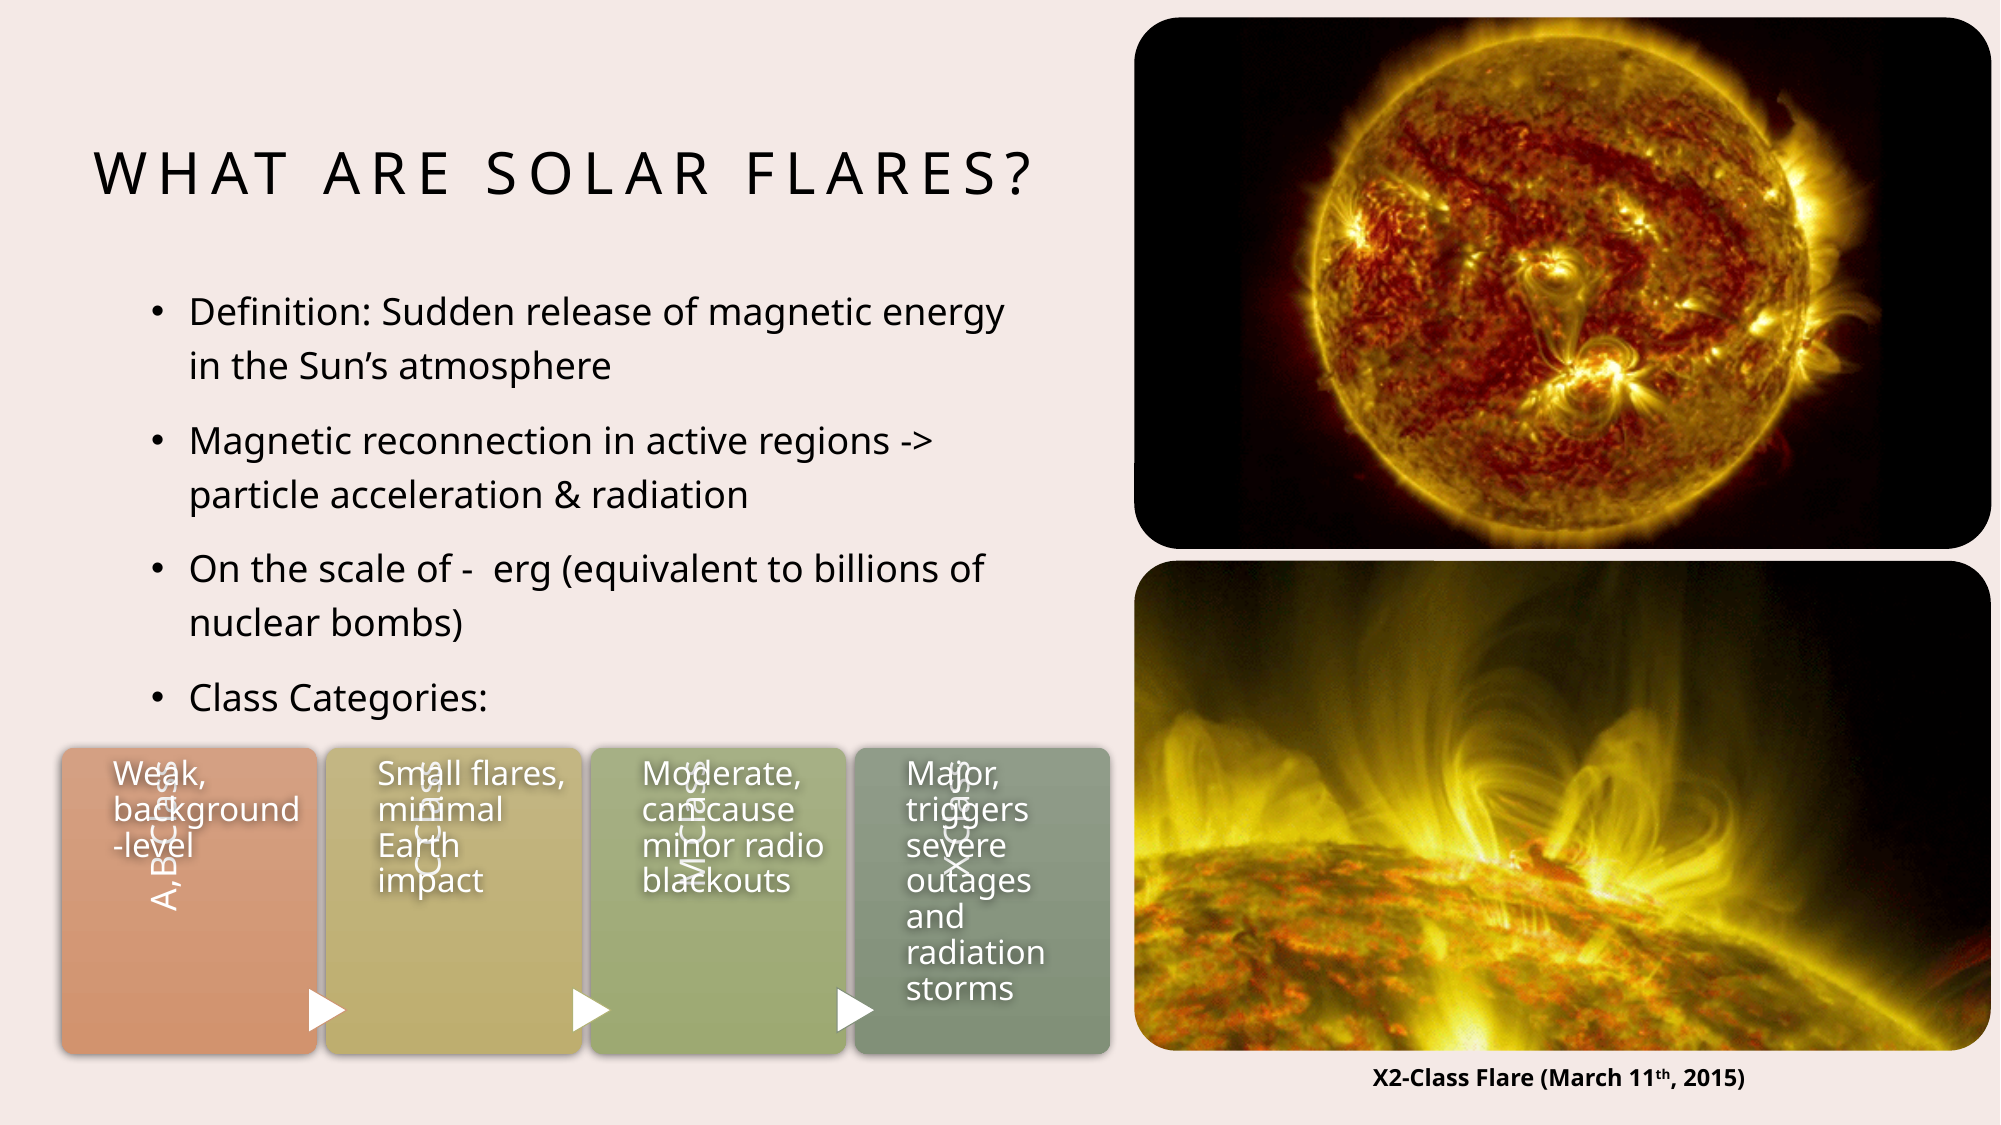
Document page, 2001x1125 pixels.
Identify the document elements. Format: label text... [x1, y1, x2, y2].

title What are solar flares? [78, 56, 1134, 272]
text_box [61, 580, 1111, 1125]
text_box X2-Class Flare (March 11th, 2015) [1357, 1051, 1824, 1121]
picture [1134, 560, 1991, 1051]
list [1134, 17, 1992, 549]
